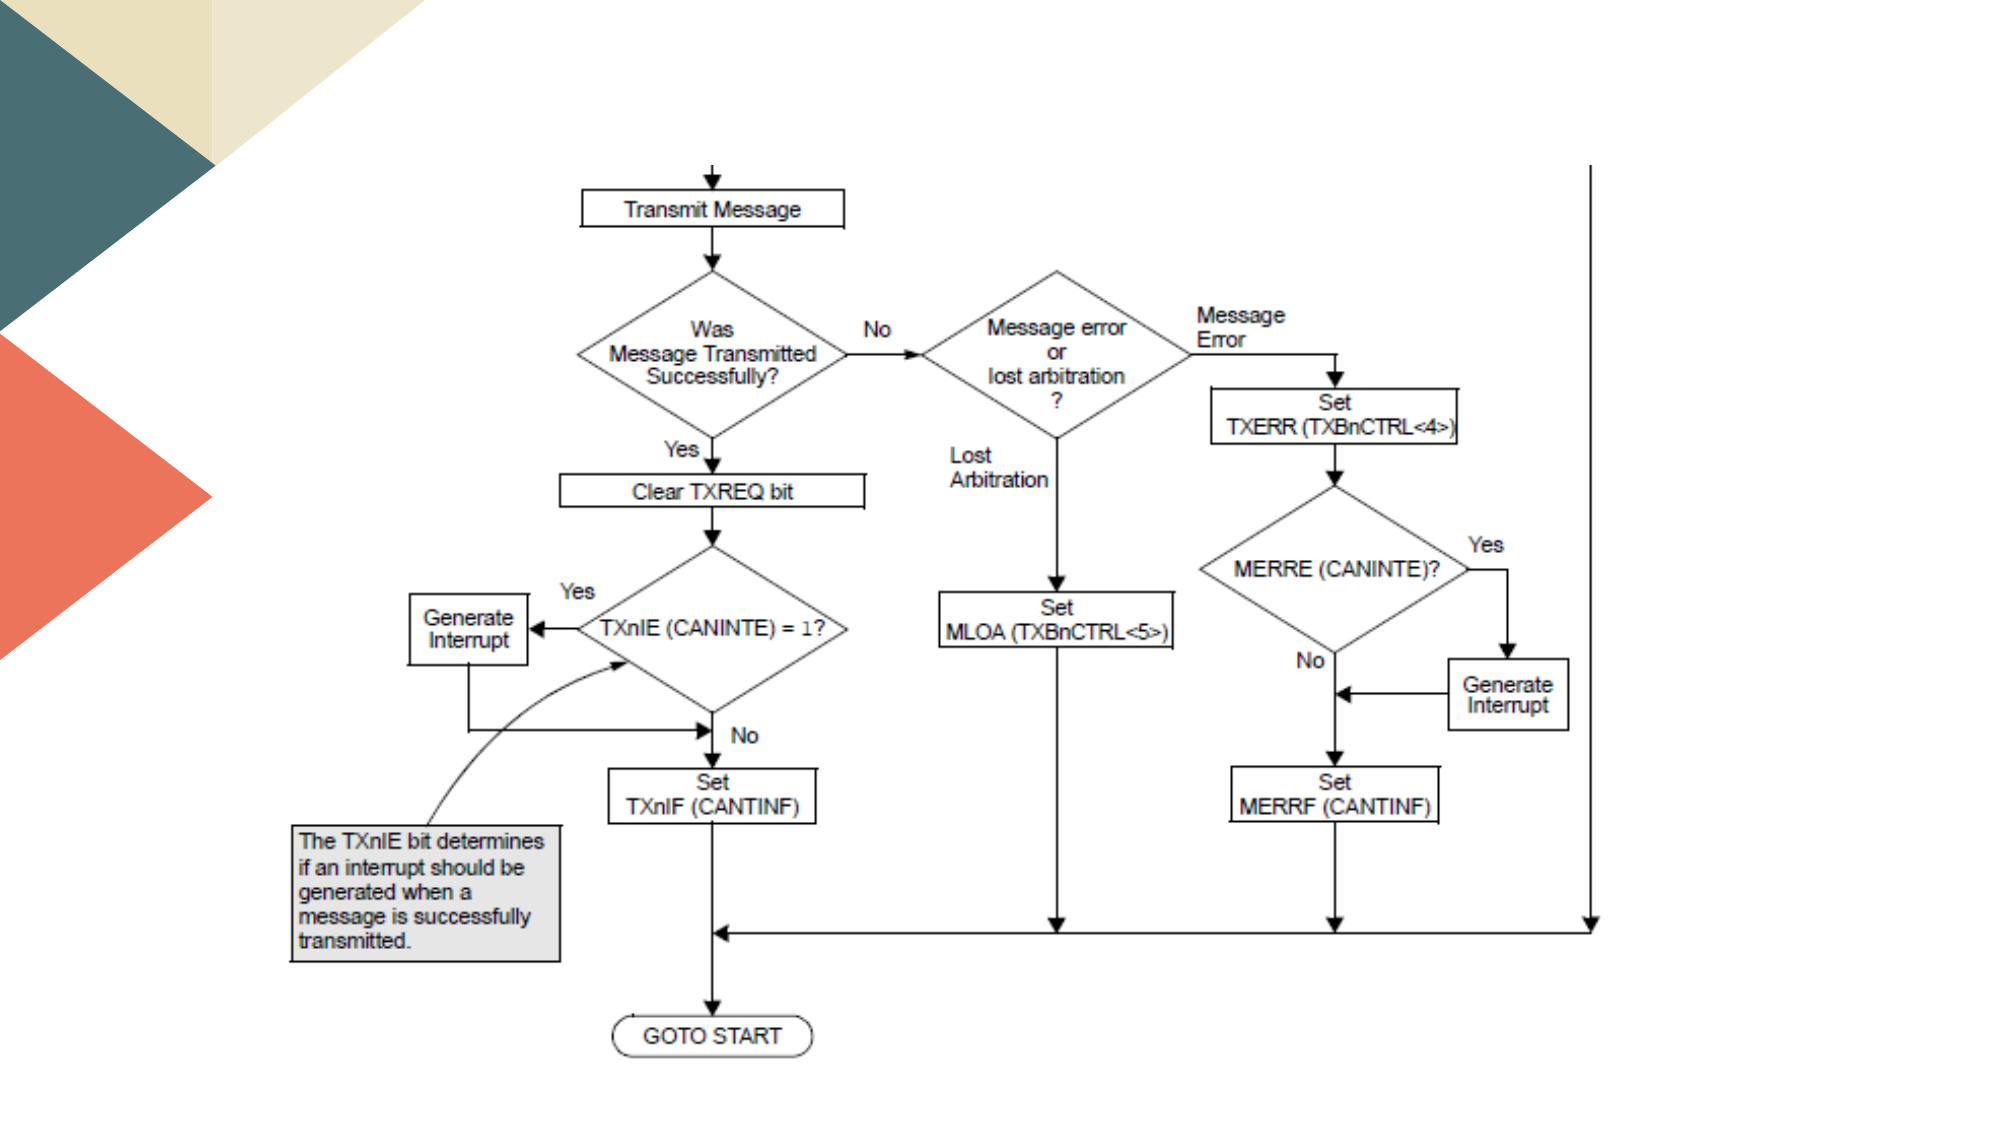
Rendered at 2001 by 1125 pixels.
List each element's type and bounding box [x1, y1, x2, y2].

picture [241, 165, 1649, 1085]
